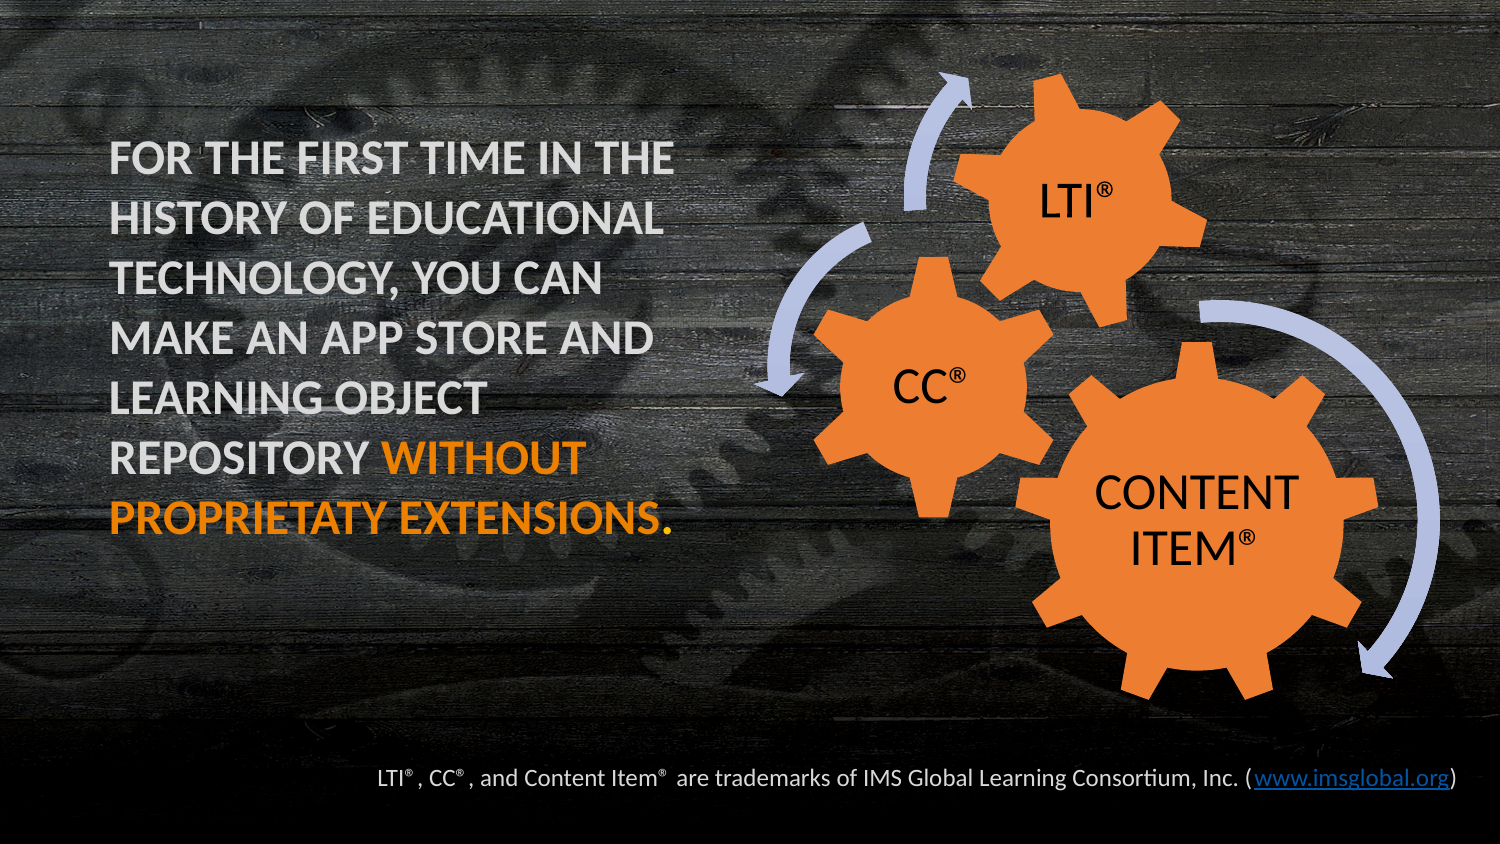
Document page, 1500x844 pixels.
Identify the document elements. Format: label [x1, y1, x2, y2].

picture [0, 0, 1500, 844]
text_box [546, 40, 1500, 708]
